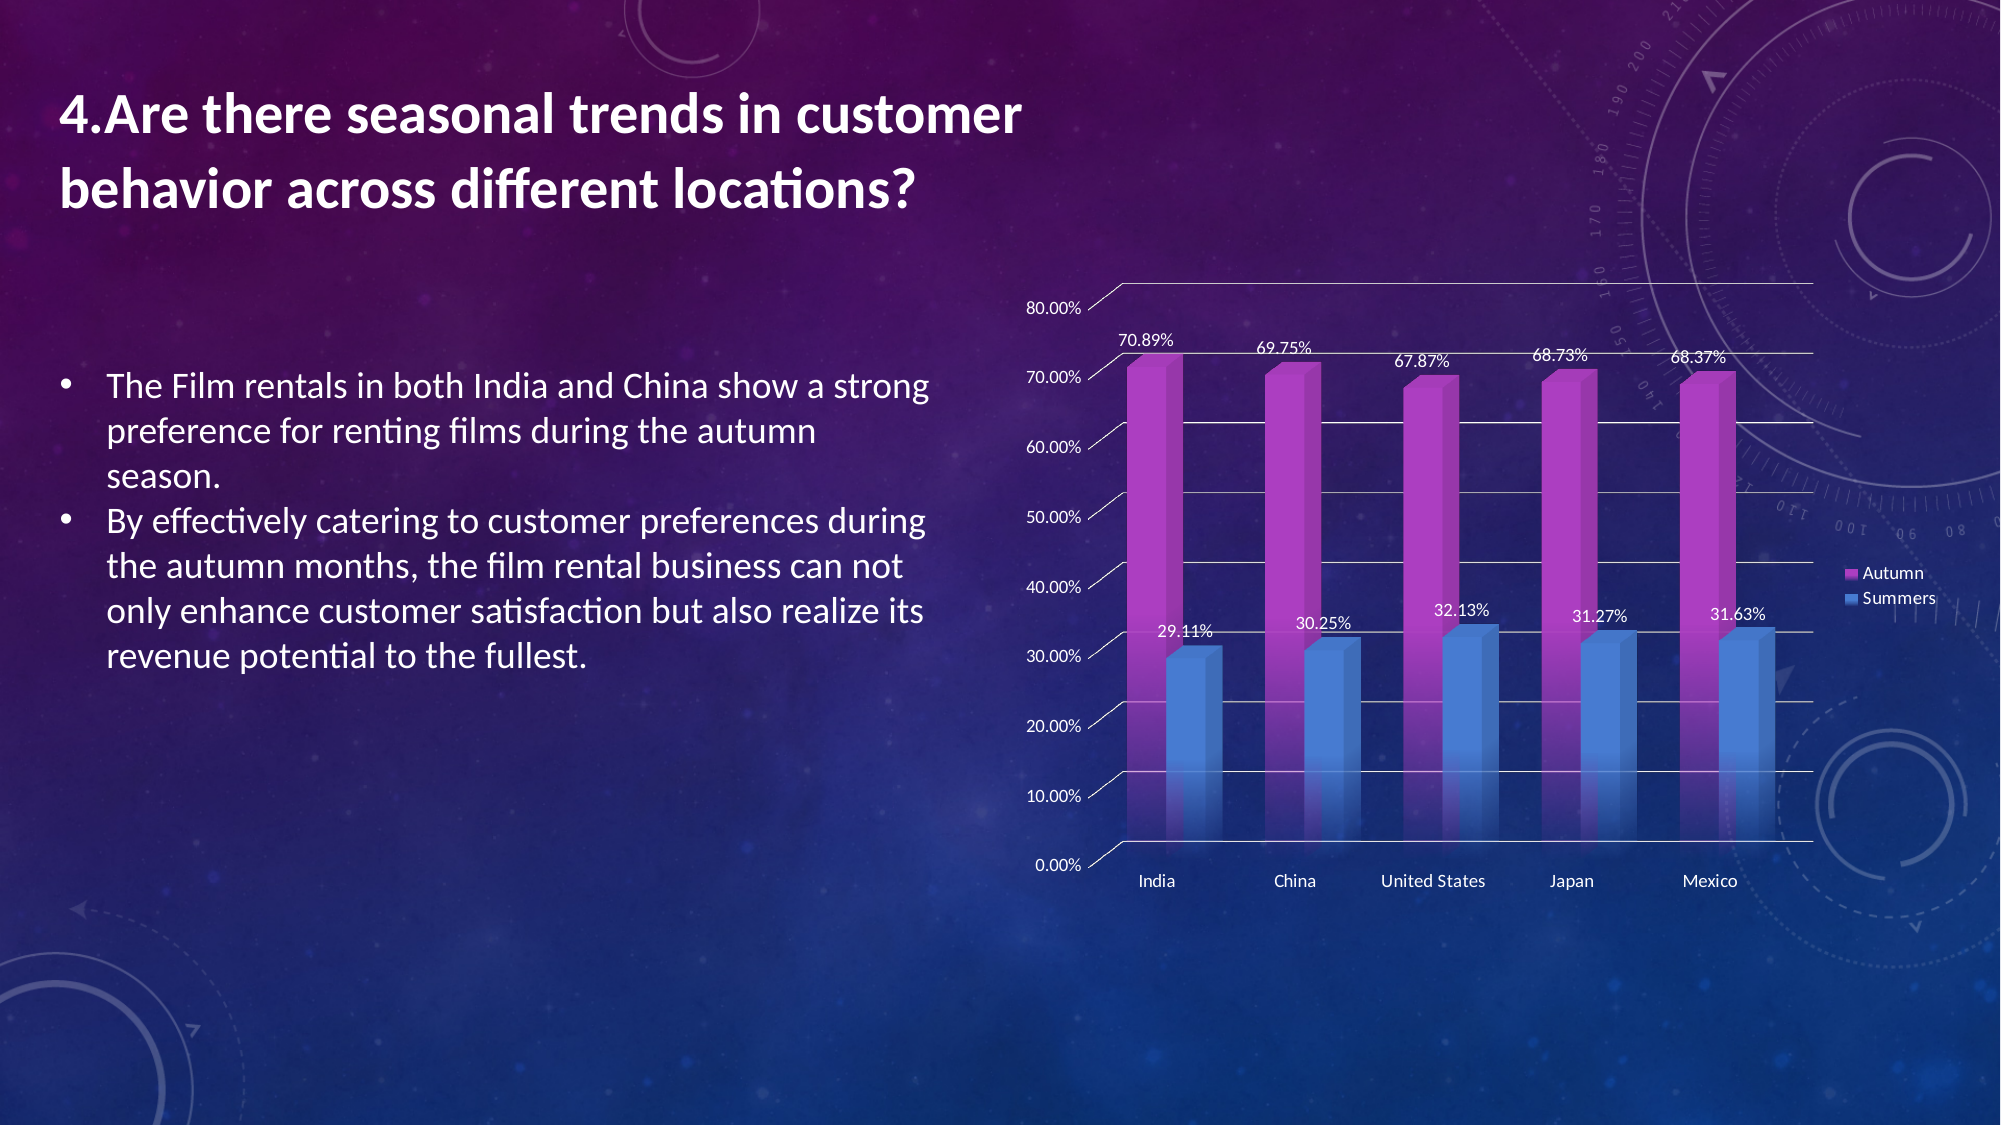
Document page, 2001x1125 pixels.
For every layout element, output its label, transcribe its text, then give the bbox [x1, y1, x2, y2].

text_box The Film rentals in both India and China show a strong preference for renting films during the autumn season. By effectively catering to customer preferences during the autumn months, the film rental business can not only enhance customer satisfaction but also realize its revenue potential to the fullest. [44, 354, 953, 729]
text_box 4.Are there seasonal trends in customer behavior across different locations? [44, 63, 1106, 228]
picture [0, 0, 2001, 1125]
chart [999, 270, 1956, 905]
